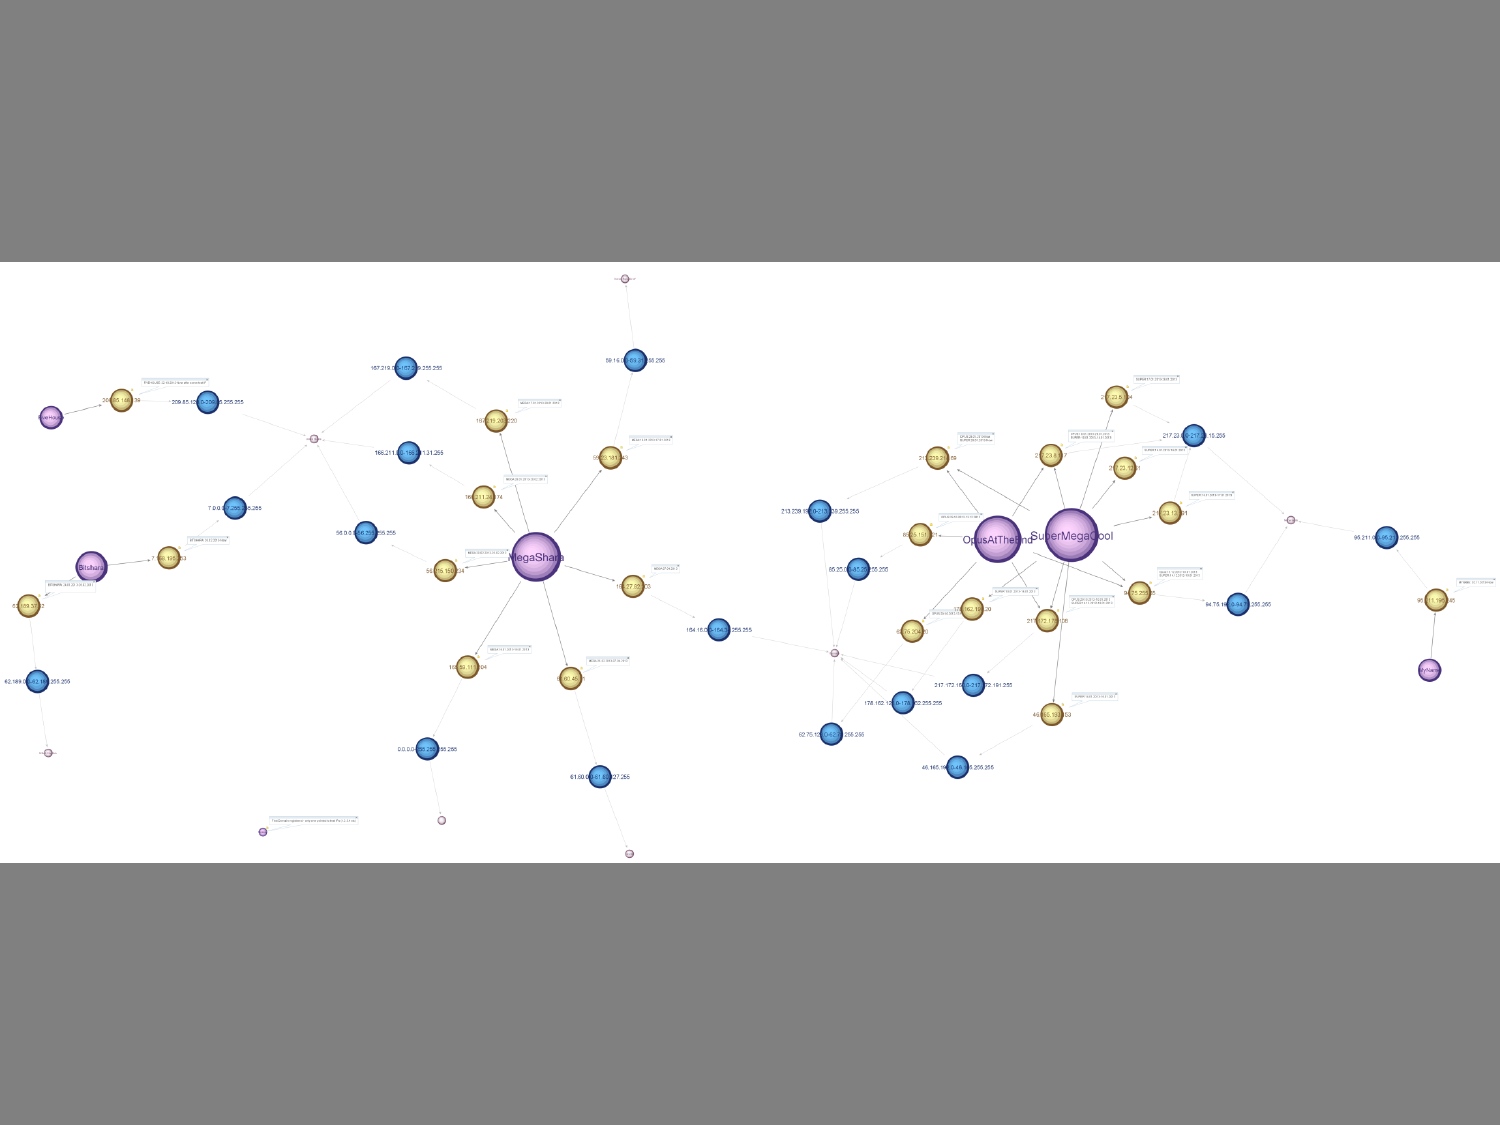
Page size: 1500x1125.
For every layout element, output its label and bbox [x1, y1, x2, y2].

picture [0, 262, 1500, 864]
